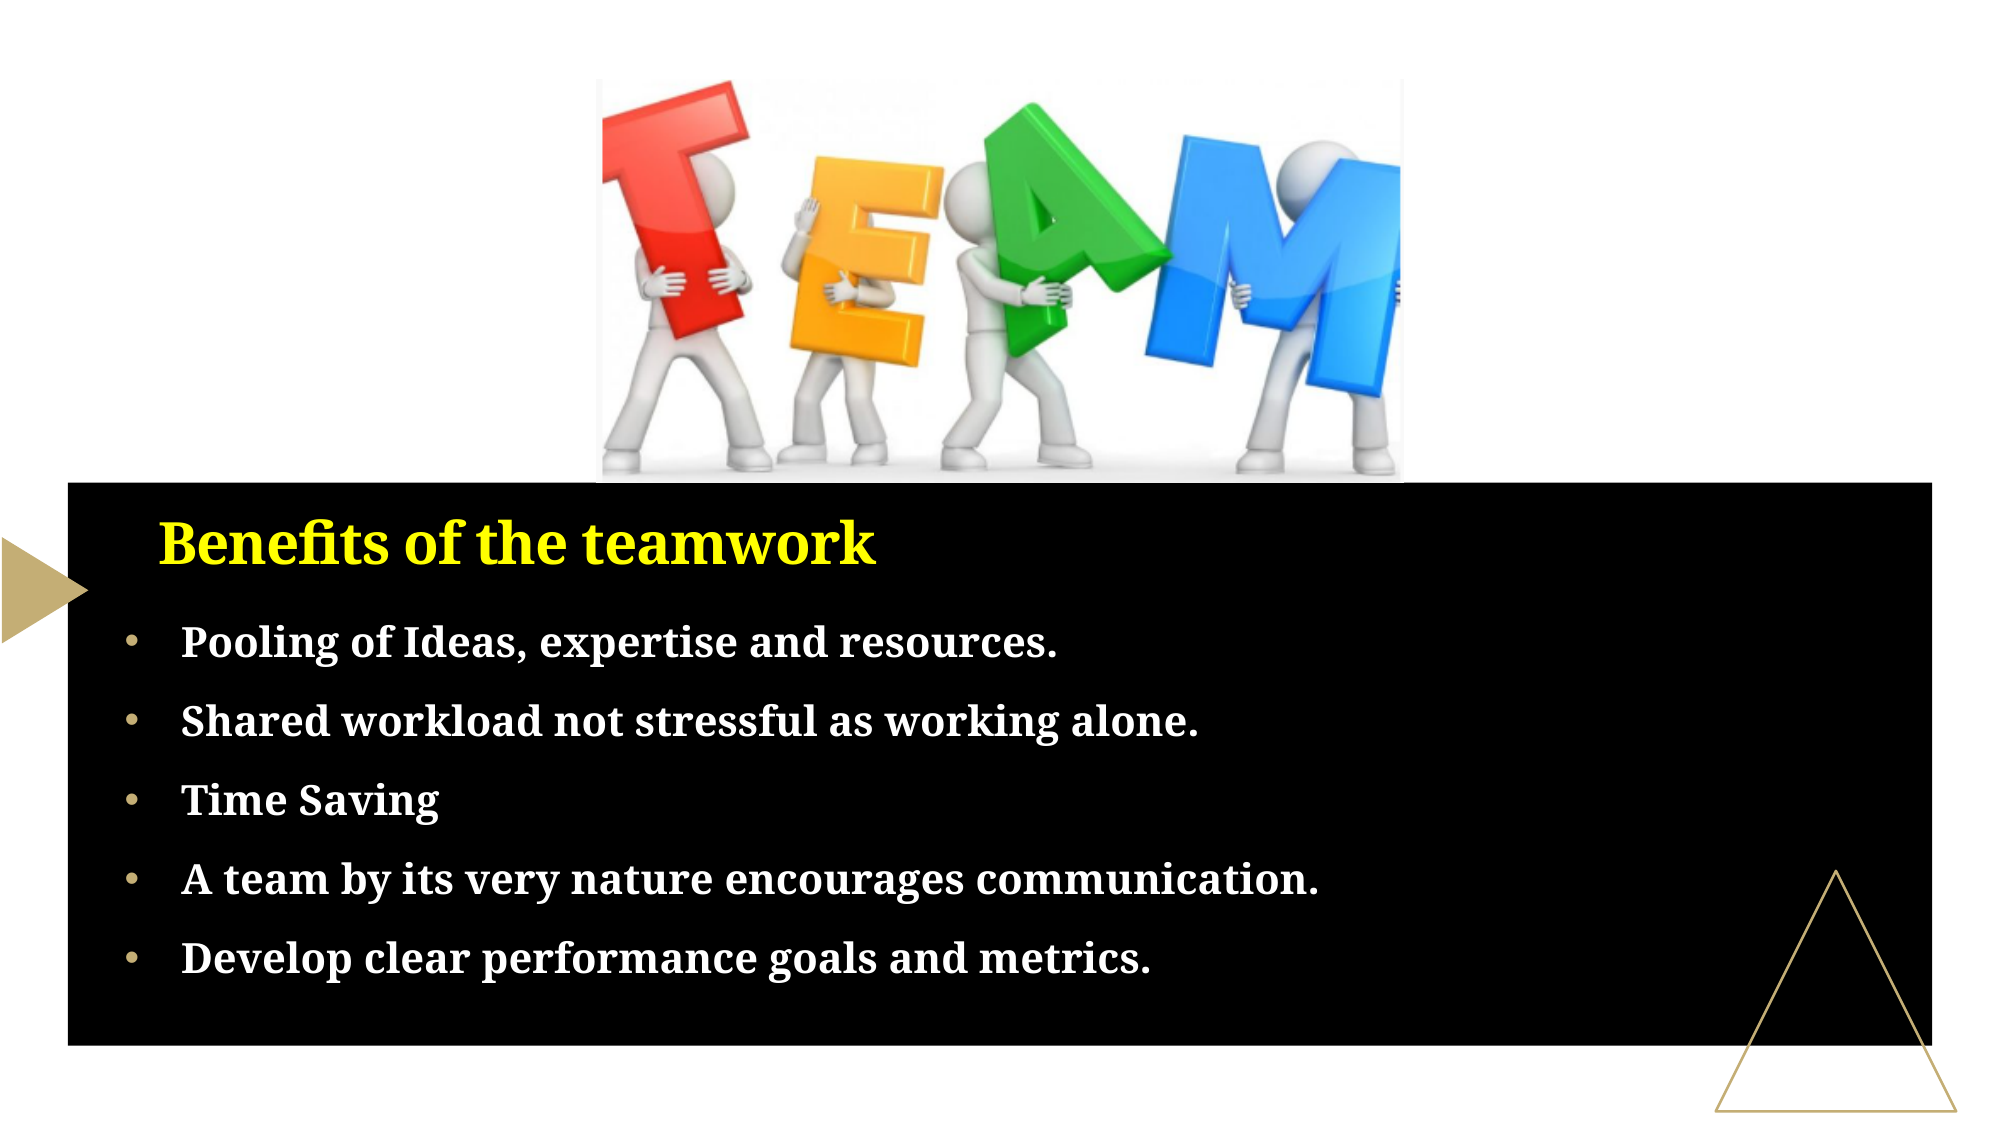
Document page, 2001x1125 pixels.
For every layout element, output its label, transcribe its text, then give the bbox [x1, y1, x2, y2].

title Benefits of the teamwork [143, 503, 1262, 588]
list Pooling of Ideas, expertise and resources. Shared workload not stressful as working alone. Time Saving A team by its very nature encourages communication. Develop clear performance goals and metrics. [124, 607, 1840, 902]
picture [596, 78, 1404, 484]
